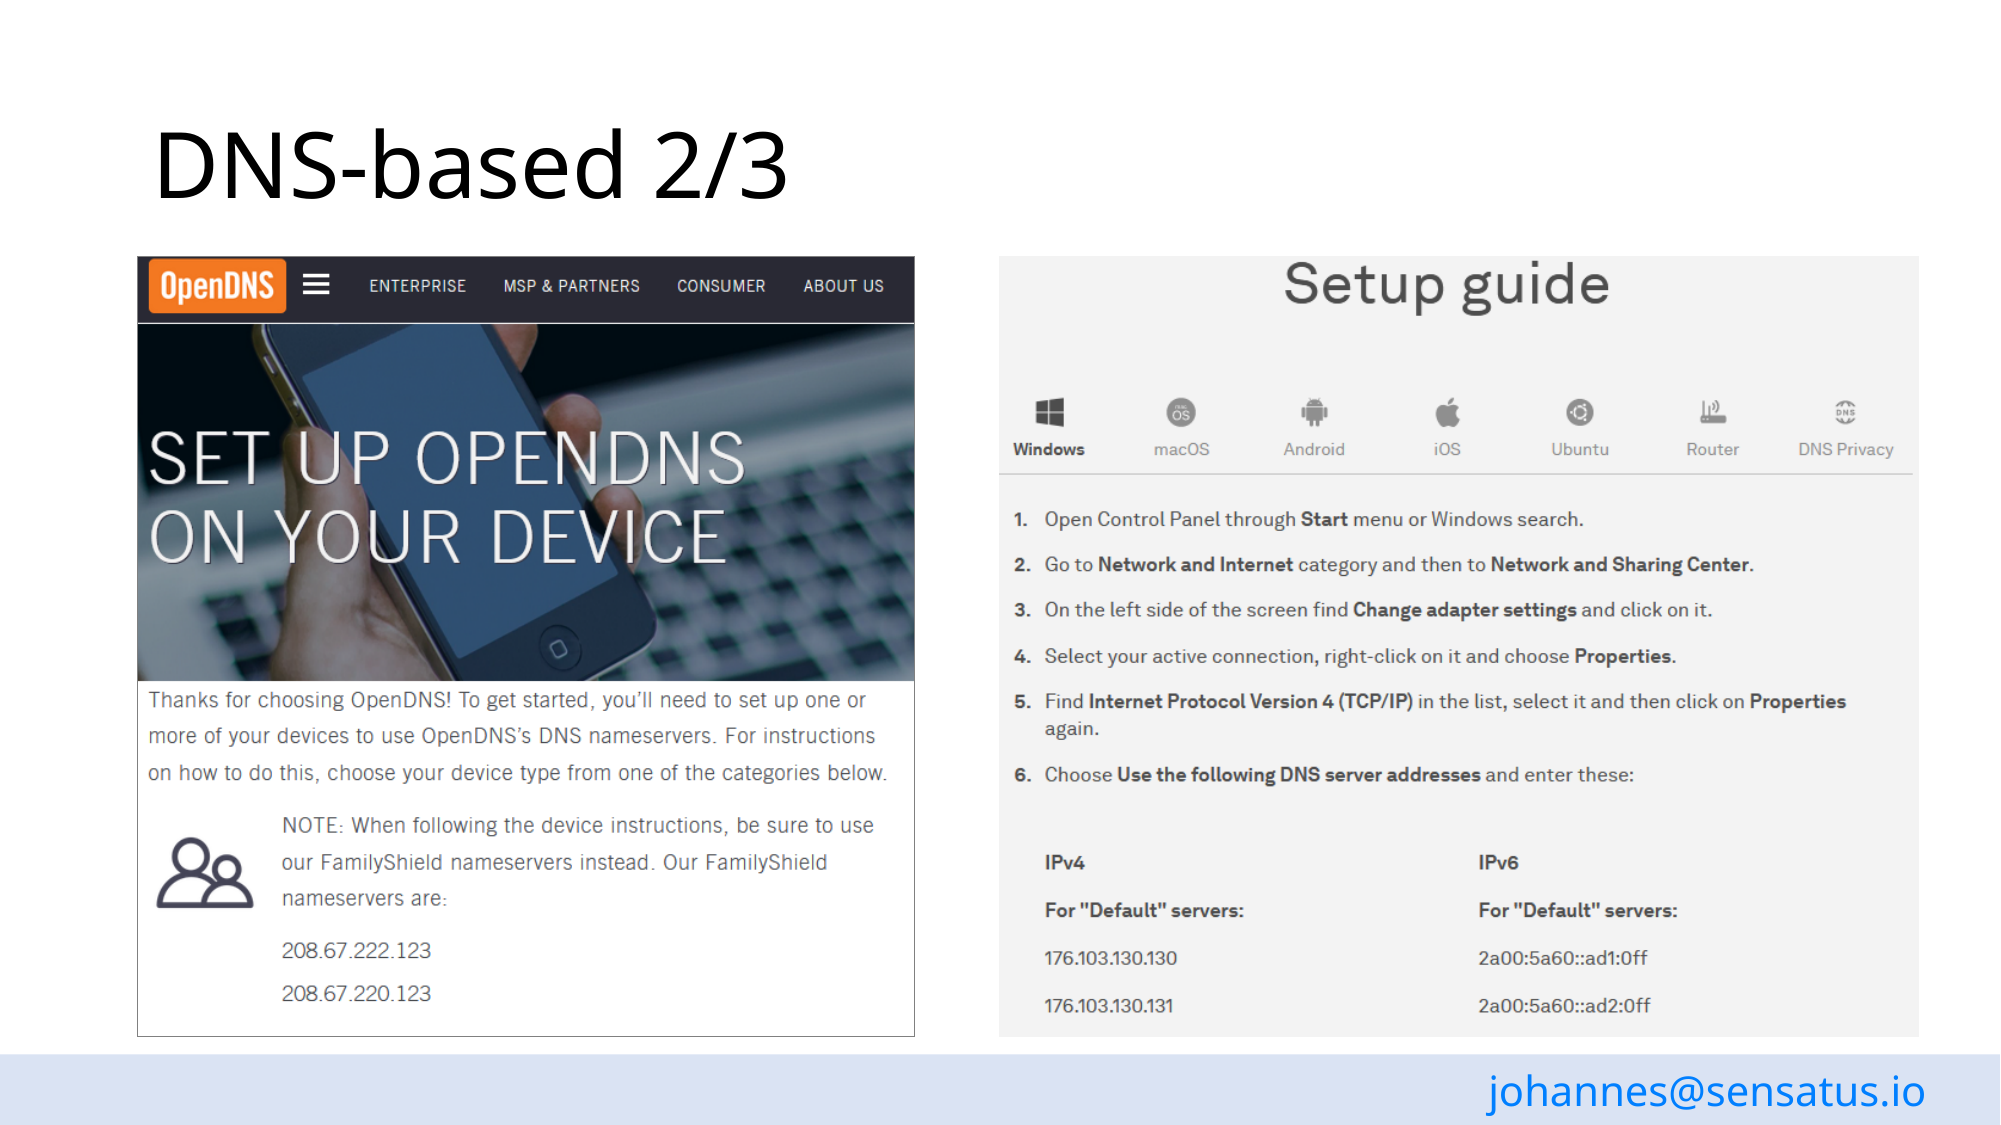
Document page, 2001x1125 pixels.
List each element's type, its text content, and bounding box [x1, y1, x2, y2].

title DNS-based 2/3 [137, 59, 1863, 278]
picture [137, 256, 915, 1037]
picture [999, 256, 1919, 1037]
